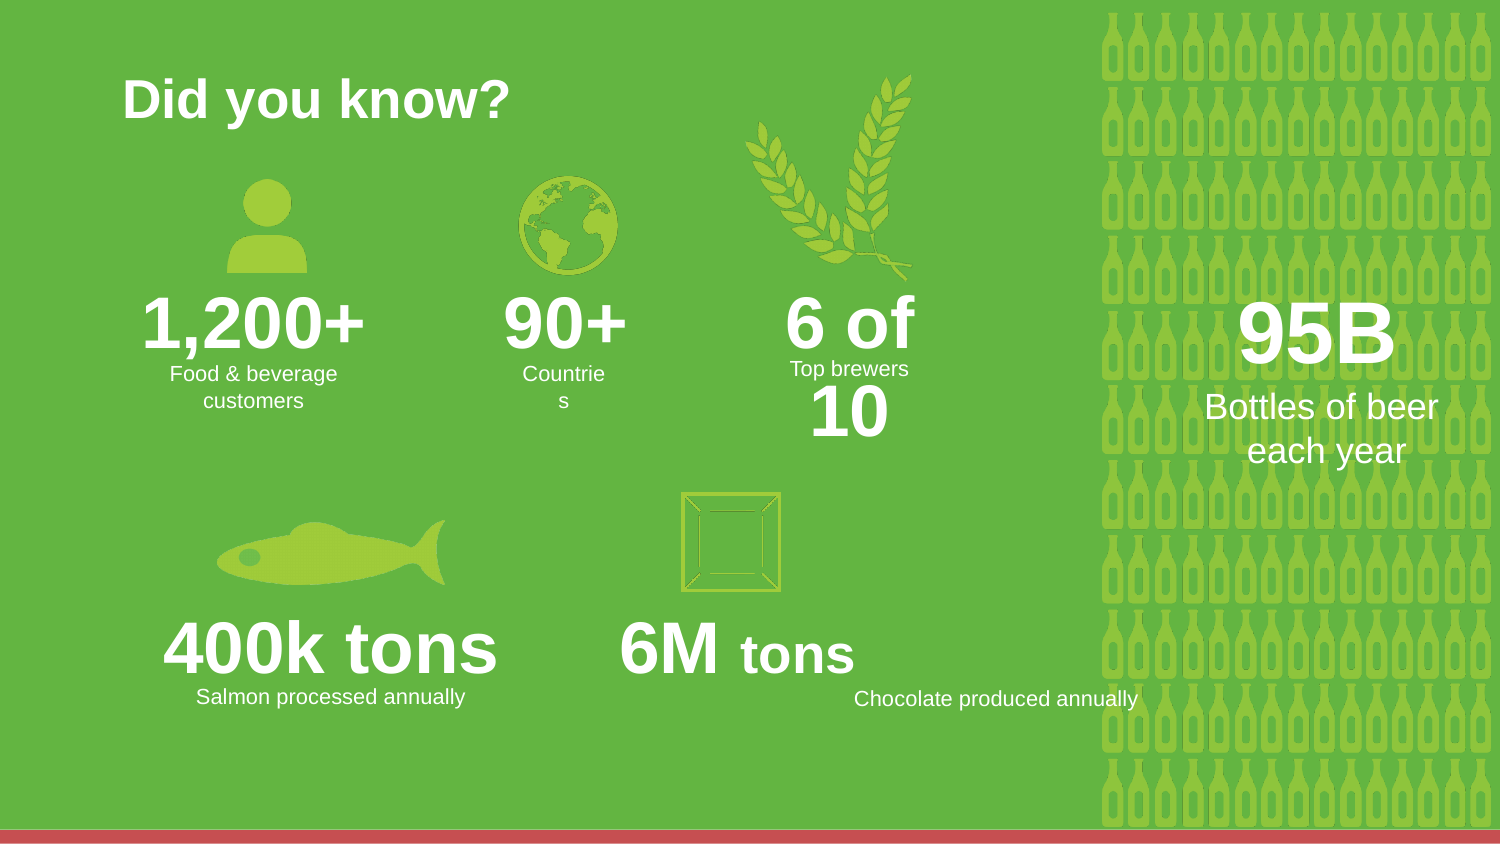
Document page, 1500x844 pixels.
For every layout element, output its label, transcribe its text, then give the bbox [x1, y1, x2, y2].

text_box Salmon processed annually [170, 675, 492, 717]
text_box 90+ [487, 268, 644, 371]
text_box 6 of 10 [724, 268, 975, 459]
text_box [0, 0, 1500, 832]
text_box Did you know? [107, 56, 711, 137]
picture [226, 178, 307, 274]
text_box 400k tons [117, 592, 545, 696]
text_box 1,200+ [114, 268, 394, 352]
picture [514, 172, 621, 279]
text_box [1102, 9, 1491, 827]
picture [740, 74, 940, 301]
picture [217, 520, 445, 585]
text_box Countries [502, 352, 625, 420]
text_box Top brewers [737, 347, 962, 389]
text_box Chocolate produced annually [839, 677, 1097, 719]
text_box Food & beverage customers [108, 352, 400, 420]
picture [680, 492, 781, 593]
text_box 6M tons [588, 592, 888, 696]
